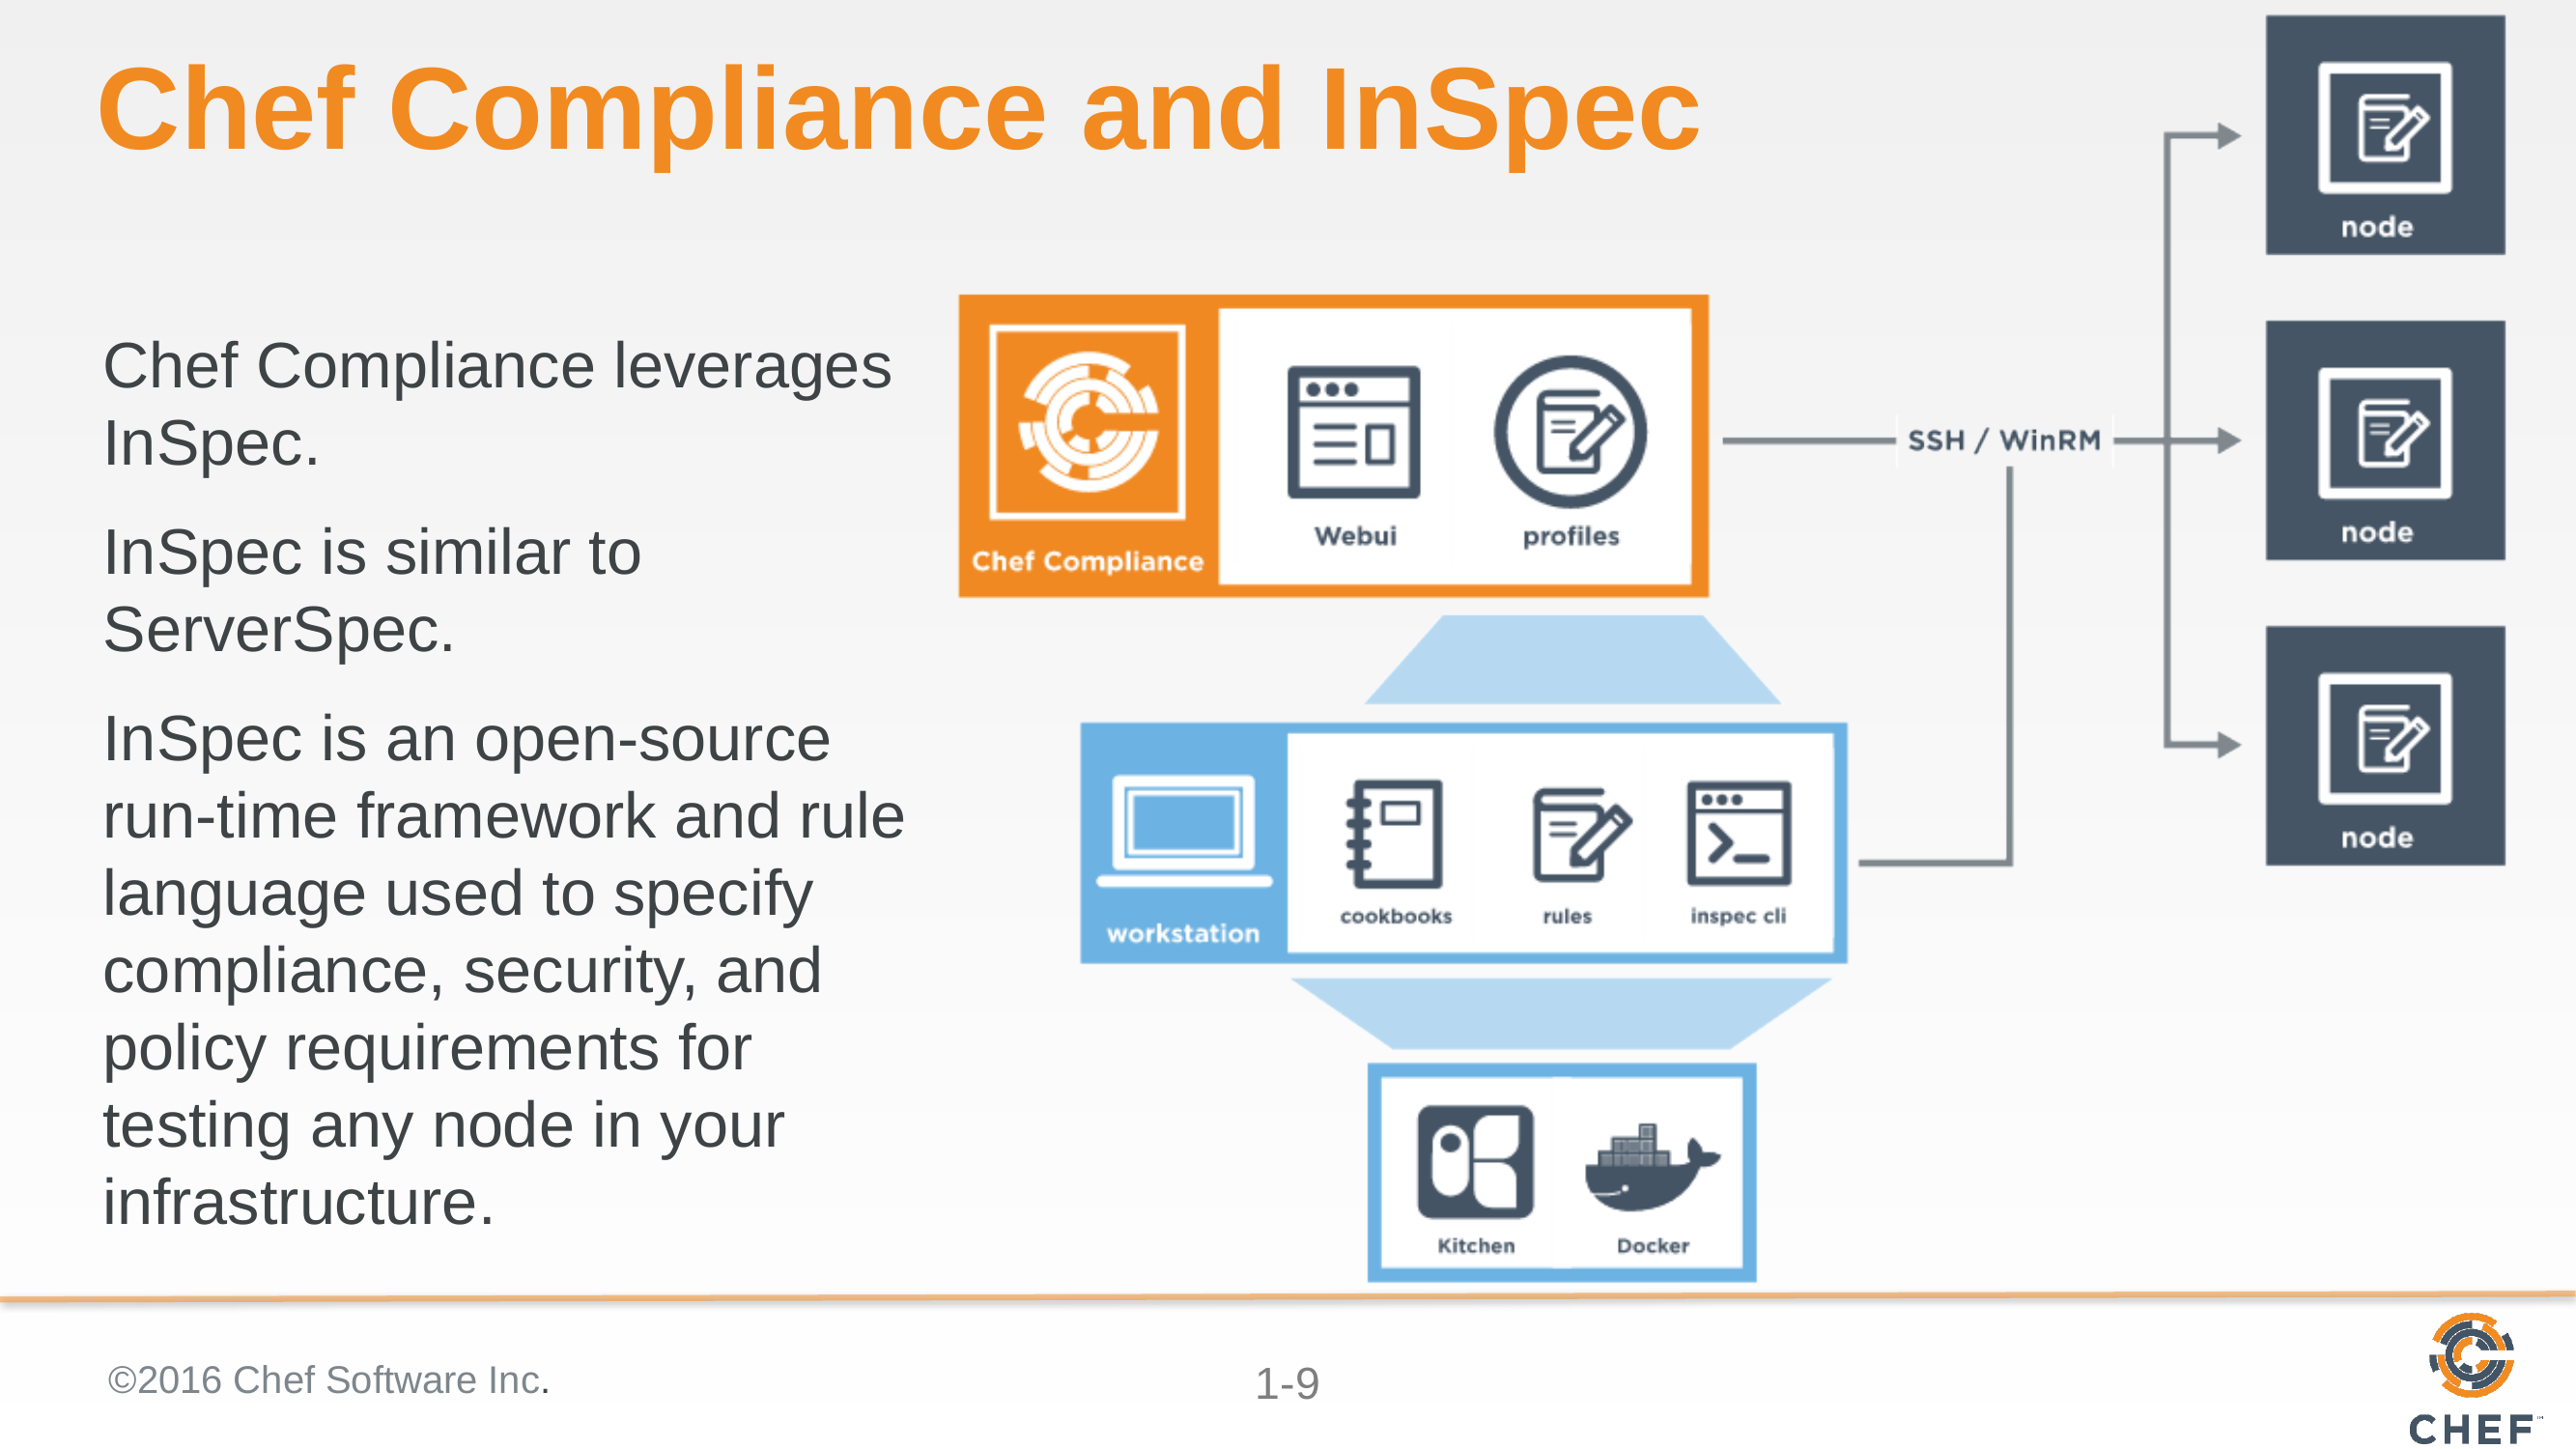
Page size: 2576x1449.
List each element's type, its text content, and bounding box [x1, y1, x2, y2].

picture [948, 7, 2523, 1290]
list Chef Compliance leverages InSpec. InSpec is similar to ServerSpec. InSpec is an open-source run-time framework and rule language used to specify compliance, security, and policy requirements for testing any node in your infrastructure. [102, 323, 917, 1171]
picture [2399, 1297, 2551, 1449]
title Chef Compliance and InSpec [96, 48, 941, 295]
